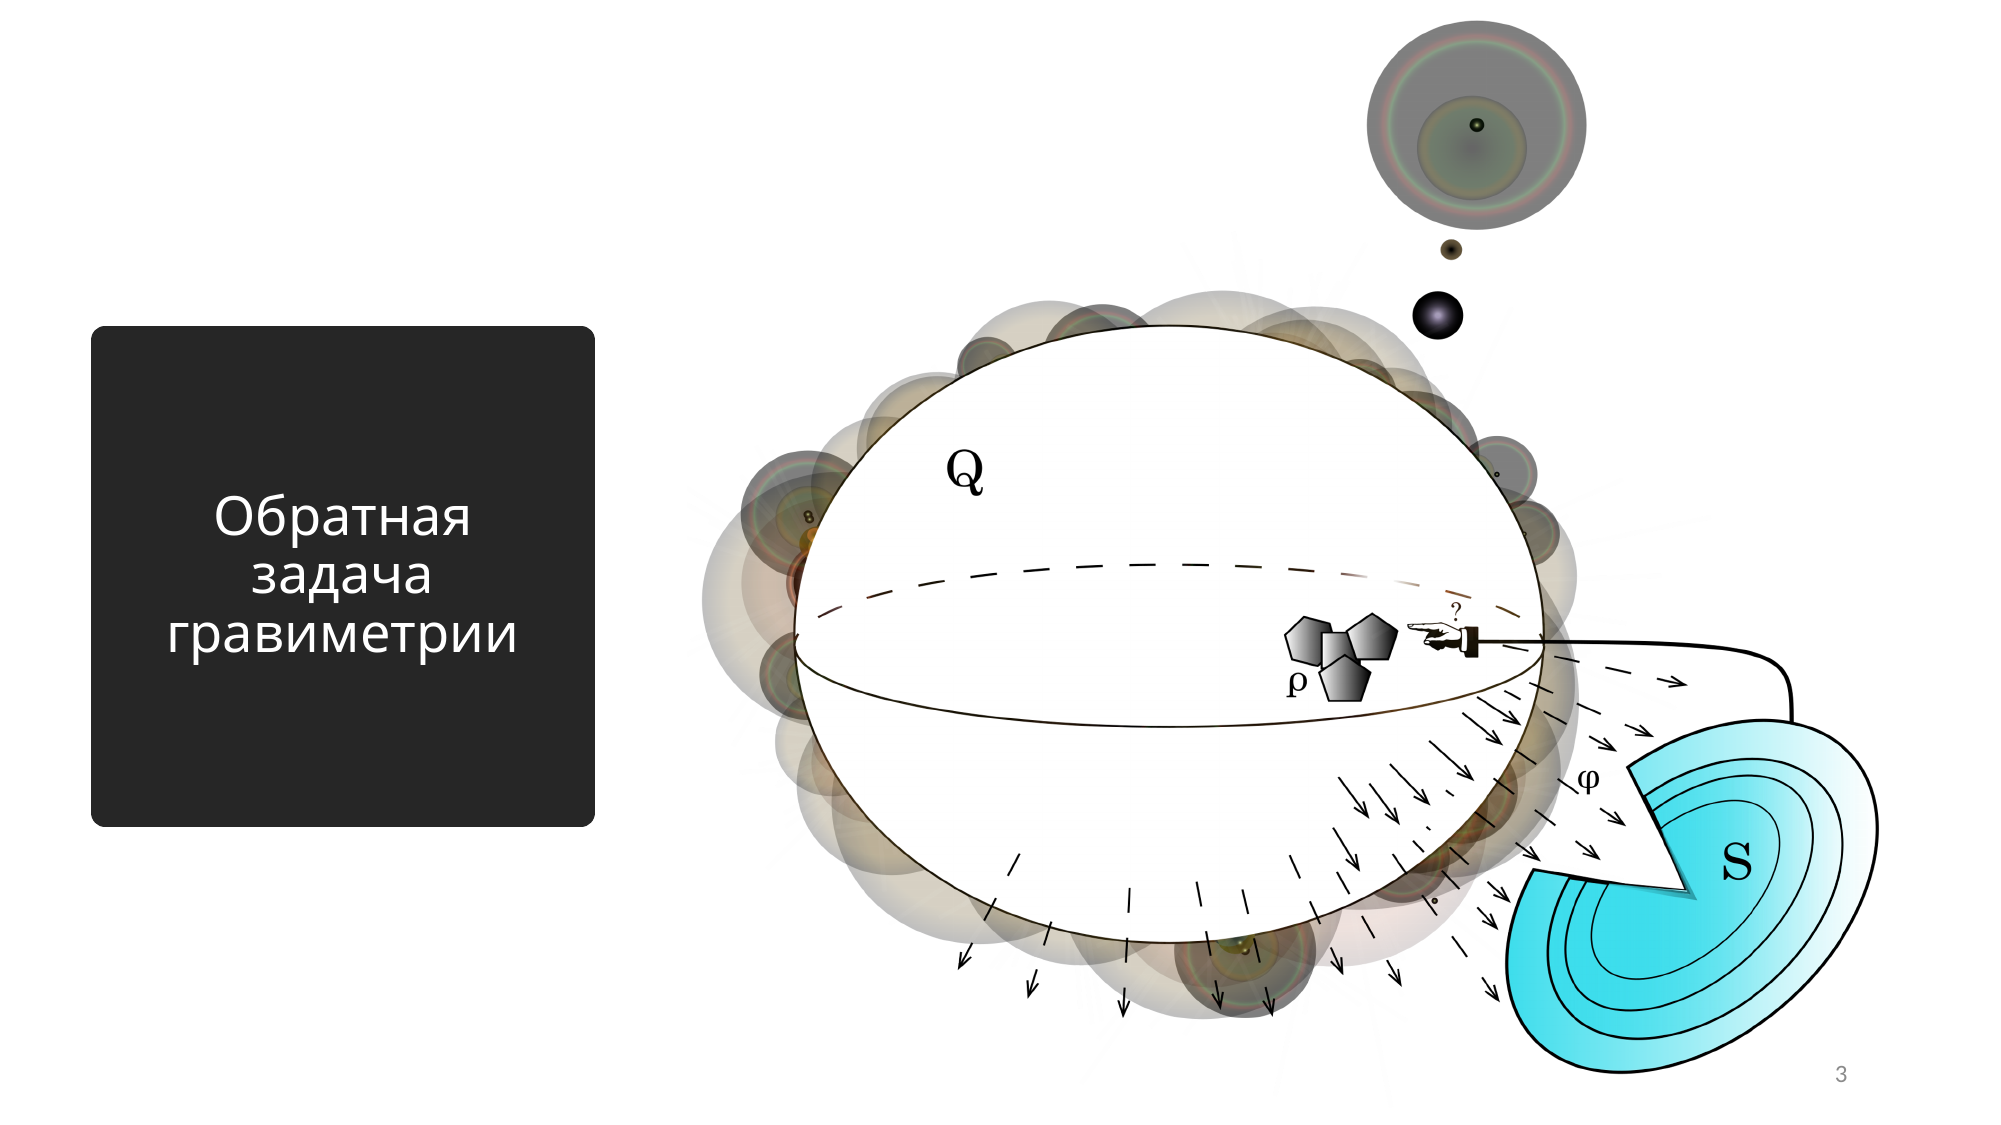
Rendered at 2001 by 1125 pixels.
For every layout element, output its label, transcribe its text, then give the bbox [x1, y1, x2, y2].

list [687, 0, 1930, 1125]
title Обратная задача гравиметрии [105, 340, 581, 813]
